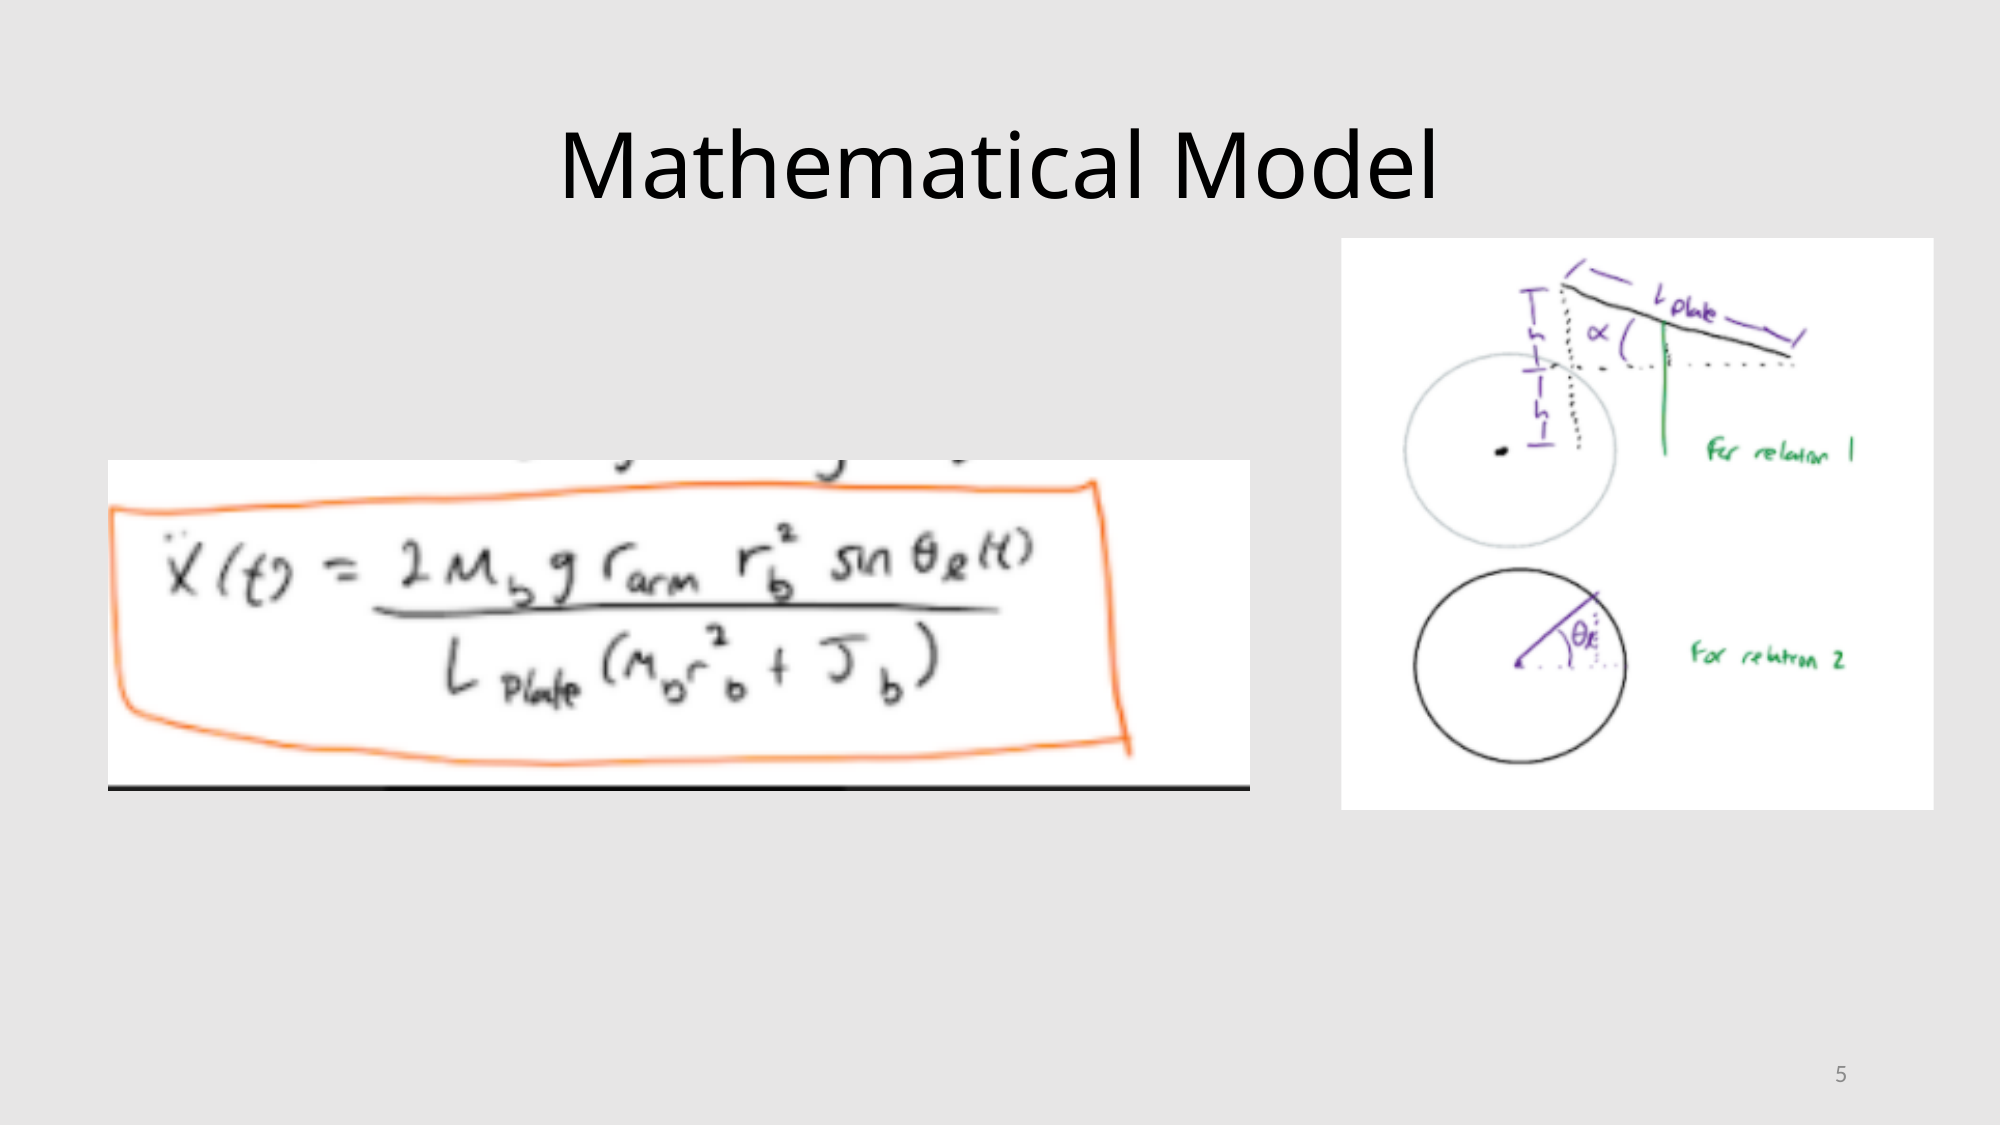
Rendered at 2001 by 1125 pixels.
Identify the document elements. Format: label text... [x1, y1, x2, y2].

title Mathematical Model [137, 59, 1863, 278]
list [108, 460, 1250, 791]
picture [1341, 238, 1934, 810]
slide_number 5 [1412, 1042, 1863, 1103]
